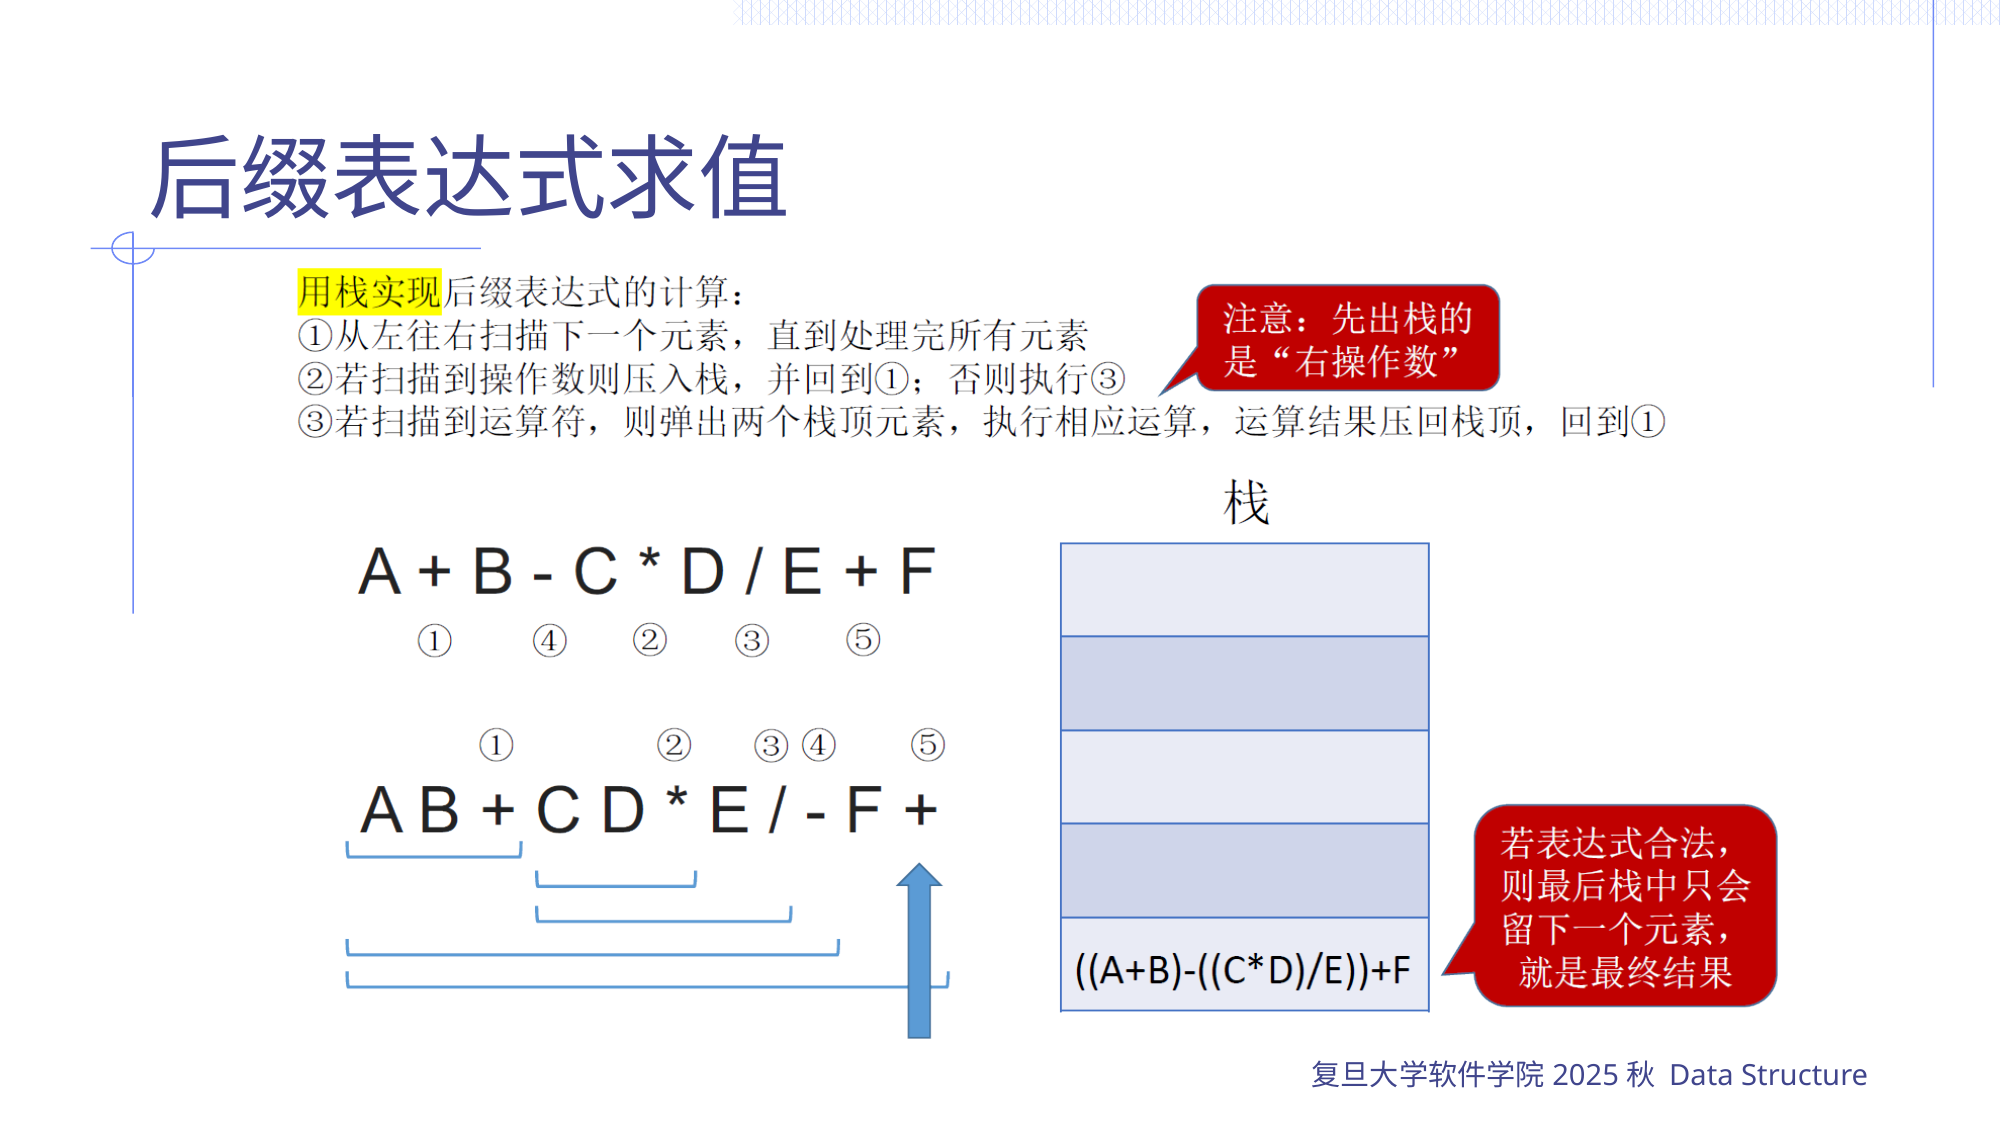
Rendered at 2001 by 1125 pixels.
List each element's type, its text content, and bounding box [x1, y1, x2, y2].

title 后缀表达式求值 [133, 50, 1834, 238]
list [267, 256, 1800, 1043]
